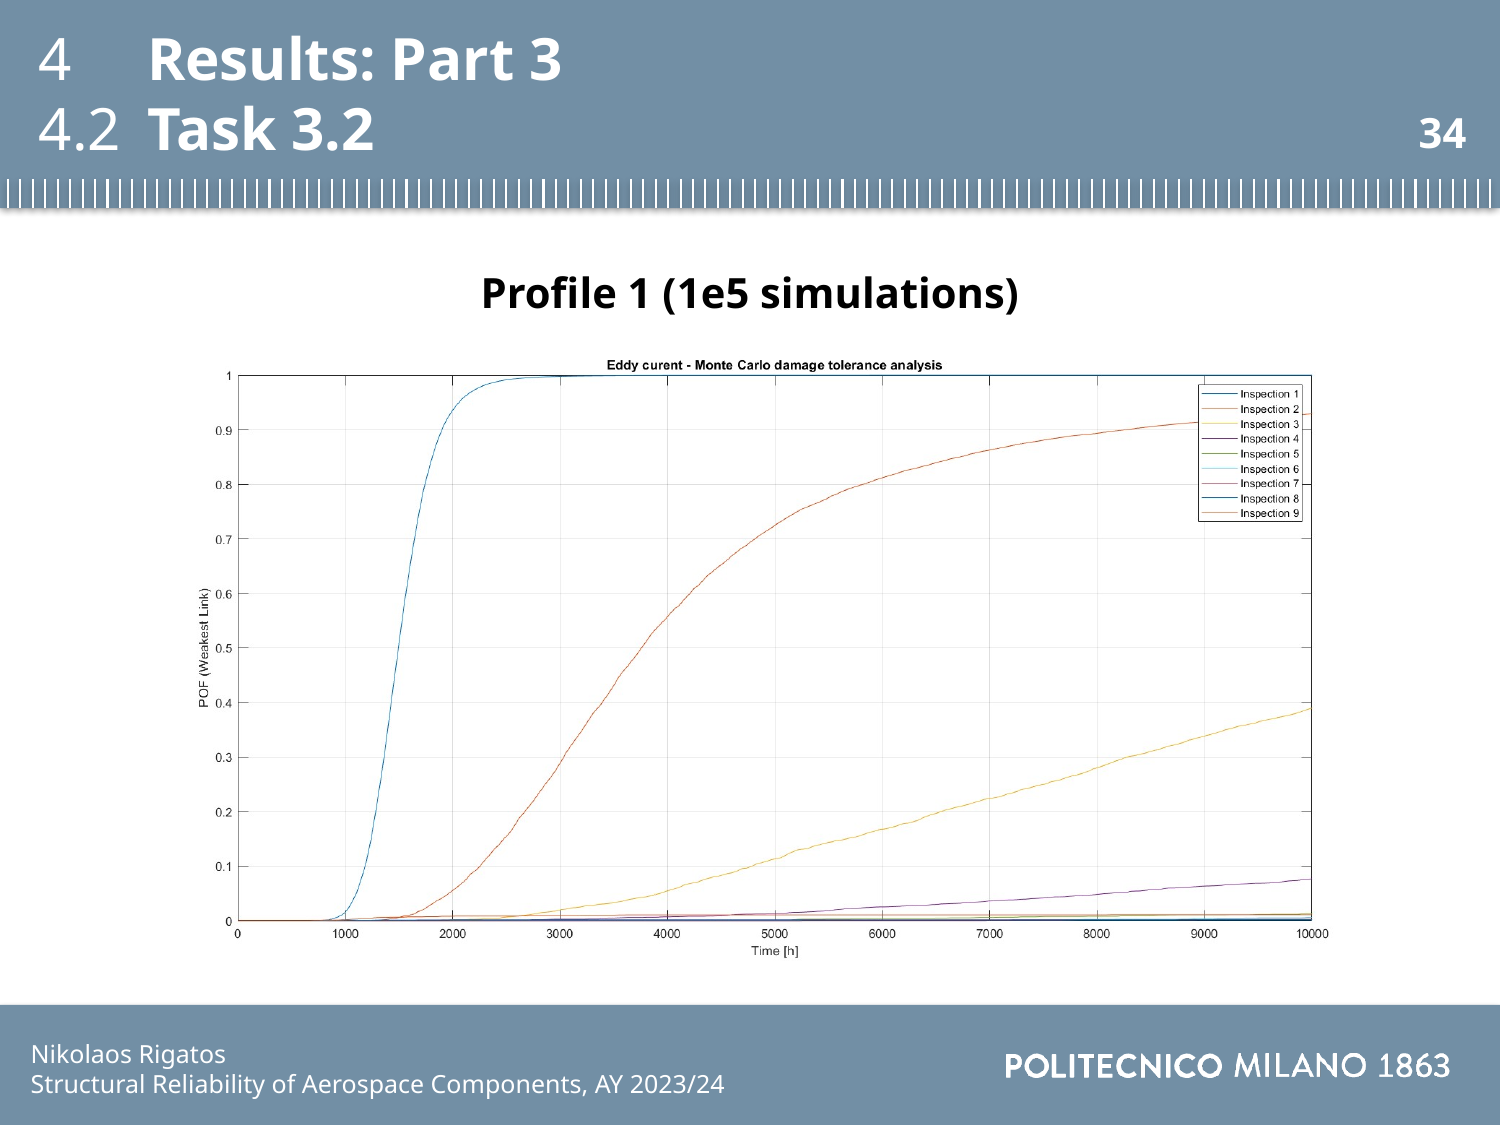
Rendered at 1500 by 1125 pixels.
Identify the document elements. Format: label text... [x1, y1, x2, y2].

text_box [38, 21, 1258, 178]
picture [999, 1041, 1456, 1089]
picture [57, 325, 1443, 994]
text_box Profile 1 (1e5 simulations) [374, 259, 1125, 323]
text_box Nikolaos Rigatos Structural Reliability of Aerospace Components, AY 2023/24 [15, 1025, 838, 1112]
text_box 34 [1403, 99, 1499, 146]
